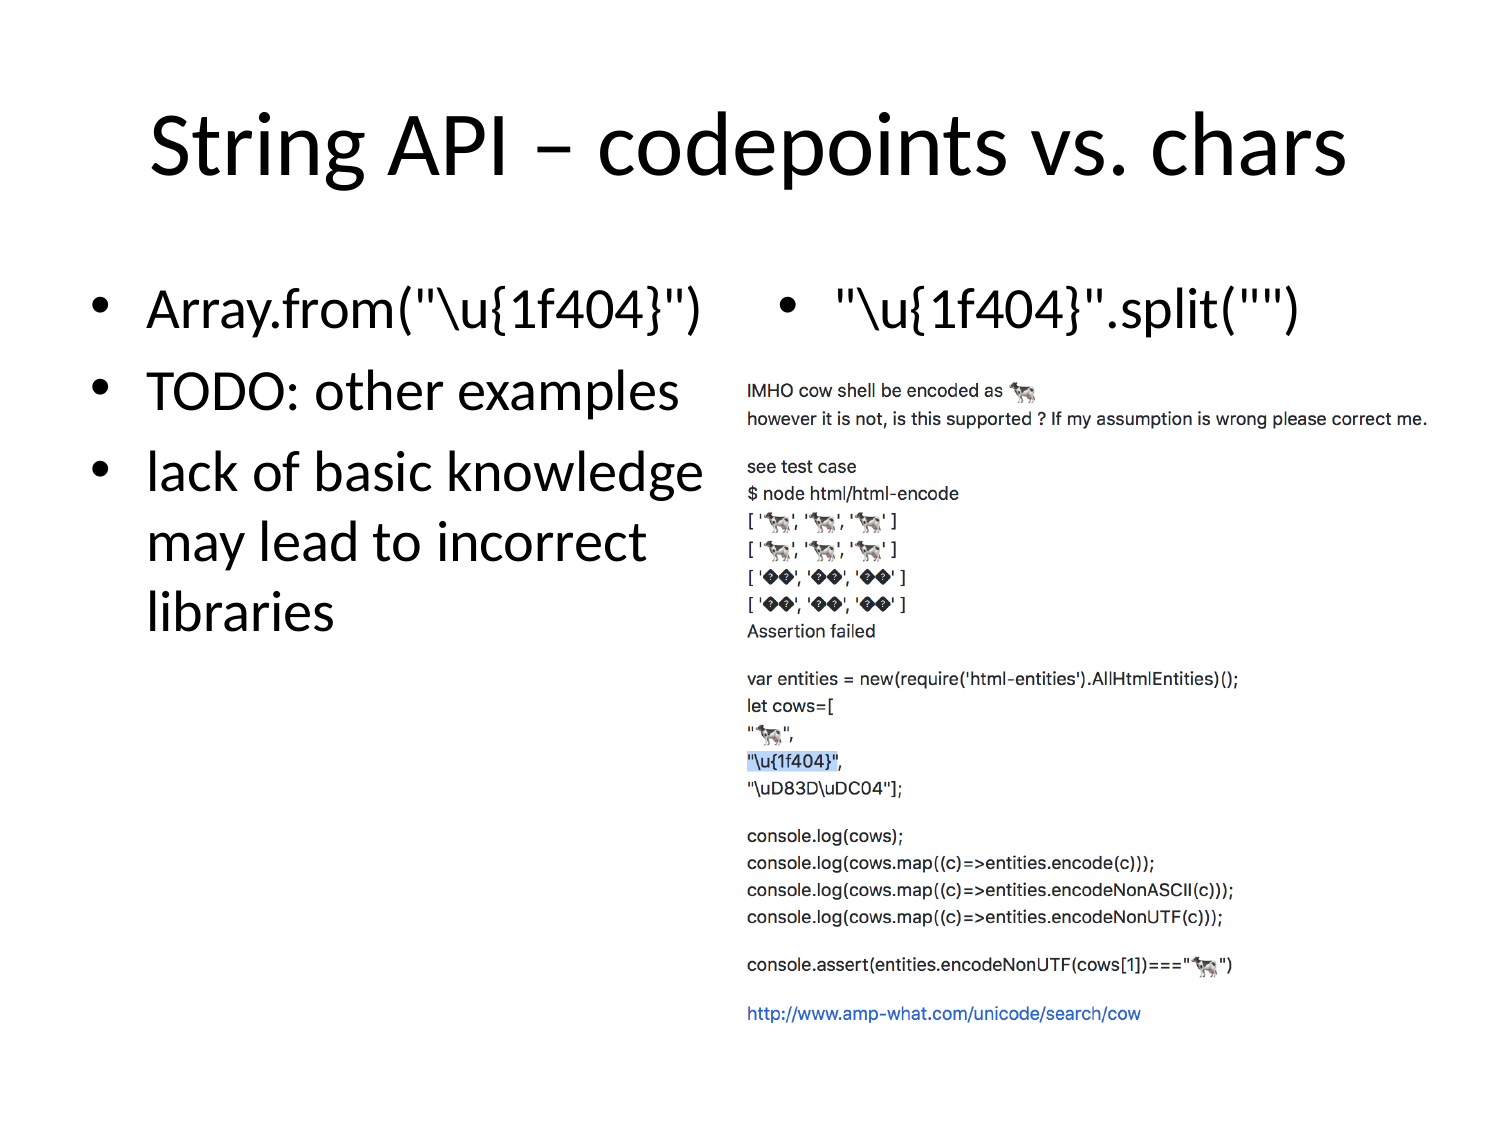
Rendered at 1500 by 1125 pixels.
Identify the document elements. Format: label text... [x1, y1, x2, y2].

list "\u{1f404}".split("") [762, 262, 1425, 362]
list Array.from("\u{1f404}") TODO: other examples lack of basic knowledge may lead to incorrect libraries [75, 262, 738, 1005]
picture [732, 363, 1455, 1036]
title String API – codepoints vs. chars [75, 45, 1425, 233]
